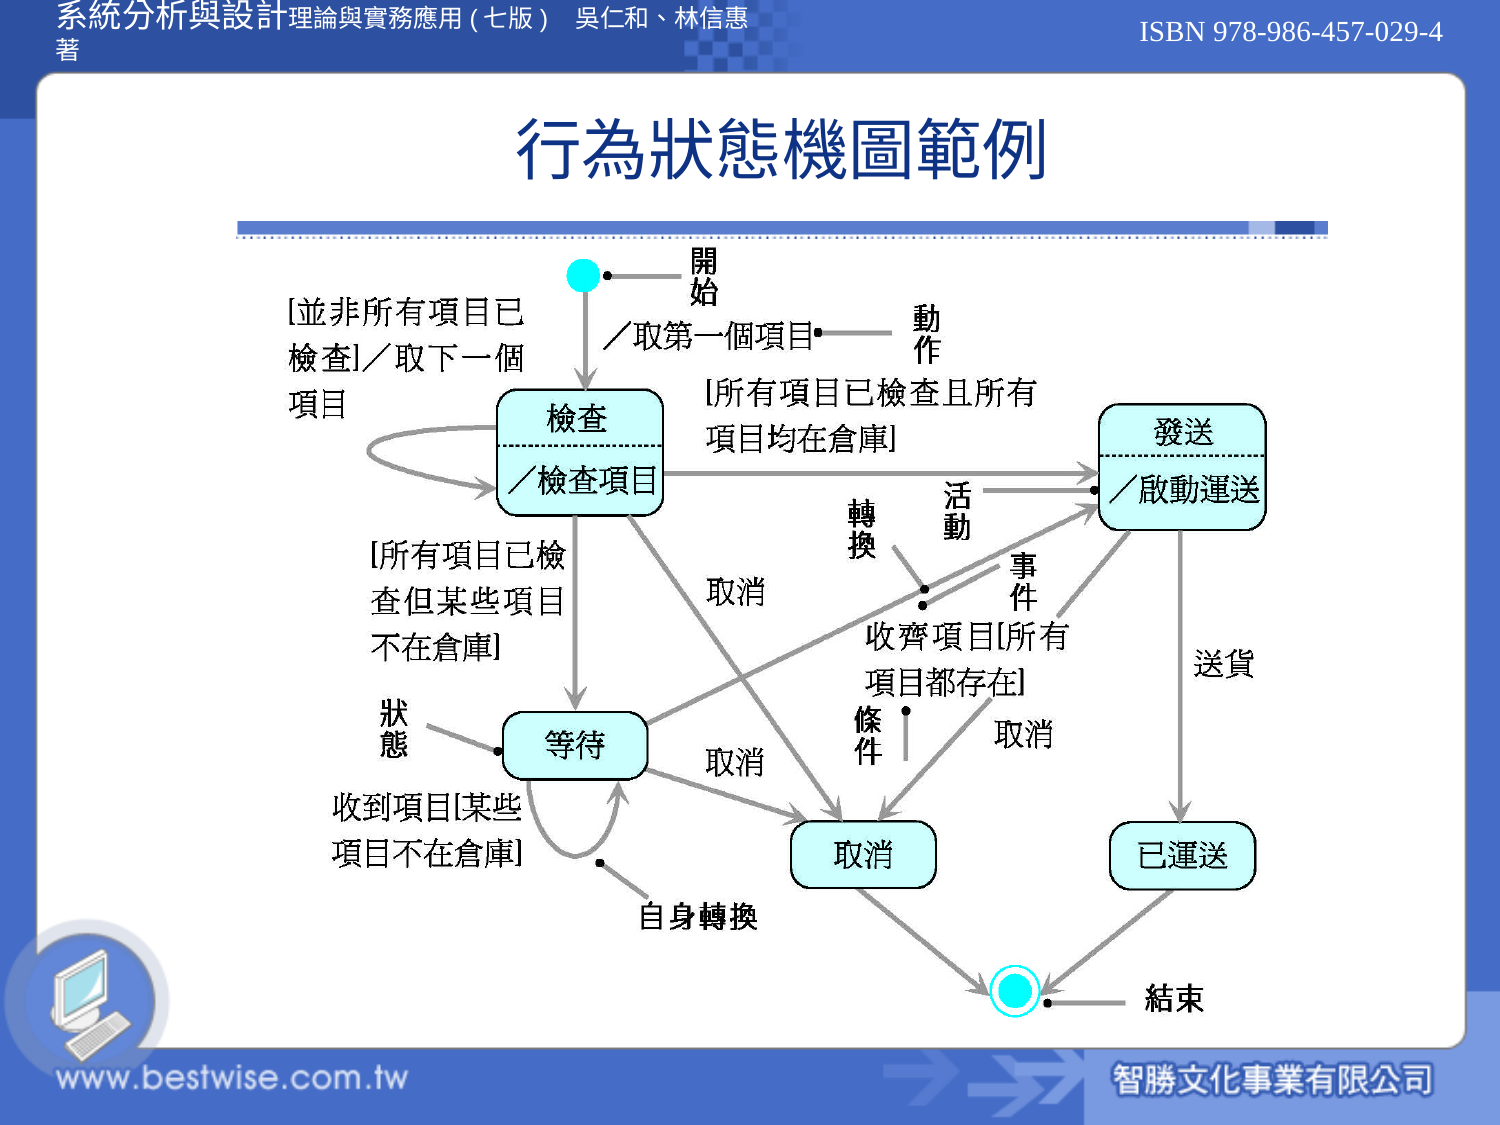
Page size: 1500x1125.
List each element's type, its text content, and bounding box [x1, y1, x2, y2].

picture [195, 0, 206, 19]
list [277, 243, 1271, 1048]
picture [0, 0, 1500, 1125]
title 行為狀態機圖範例 [177, 73, 1388, 222]
